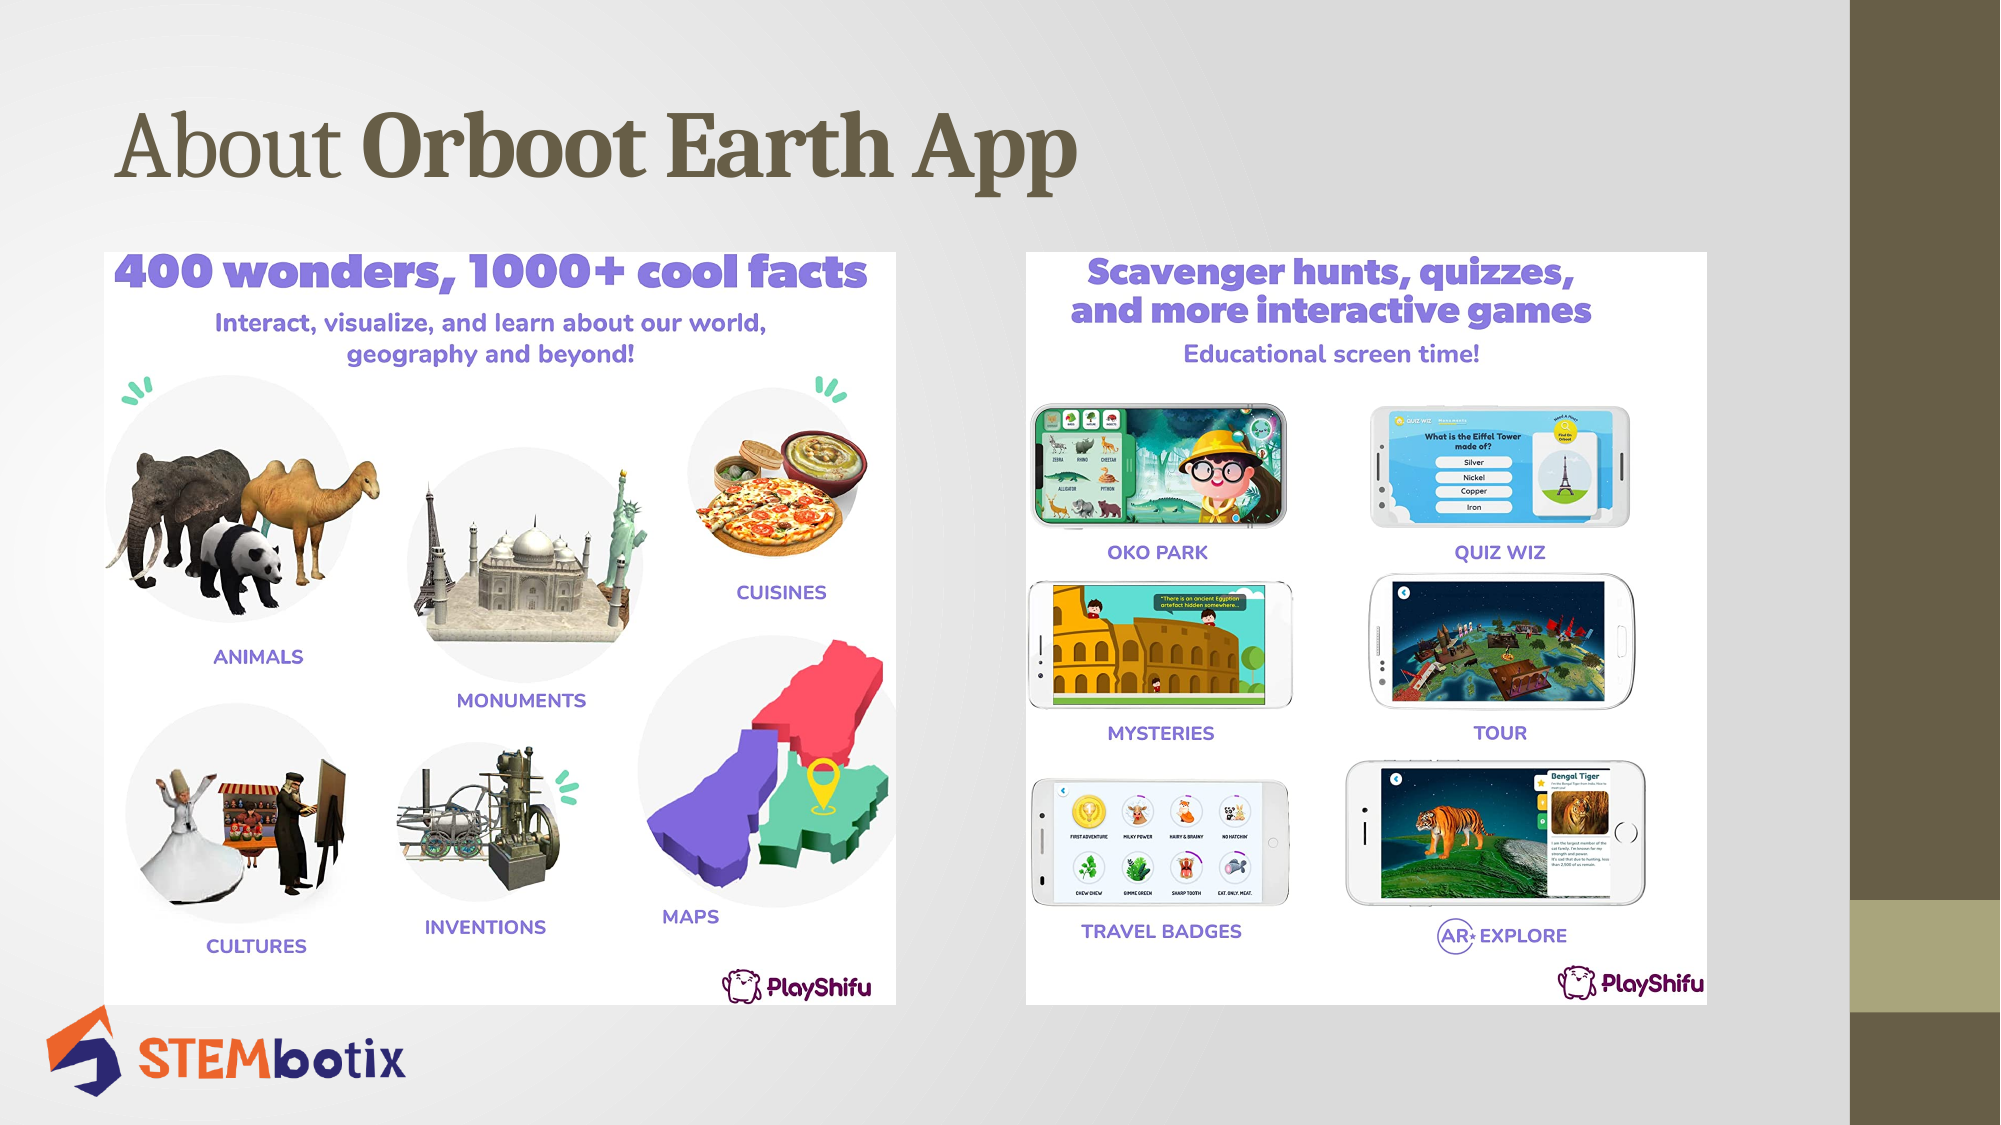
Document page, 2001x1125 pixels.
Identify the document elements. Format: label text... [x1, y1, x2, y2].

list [104, 251, 896, 1006]
picture [45, 1004, 406, 1097]
title About Orboot Earth App [99, 45, 1767, 233]
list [1026, 251, 1707, 1006]
